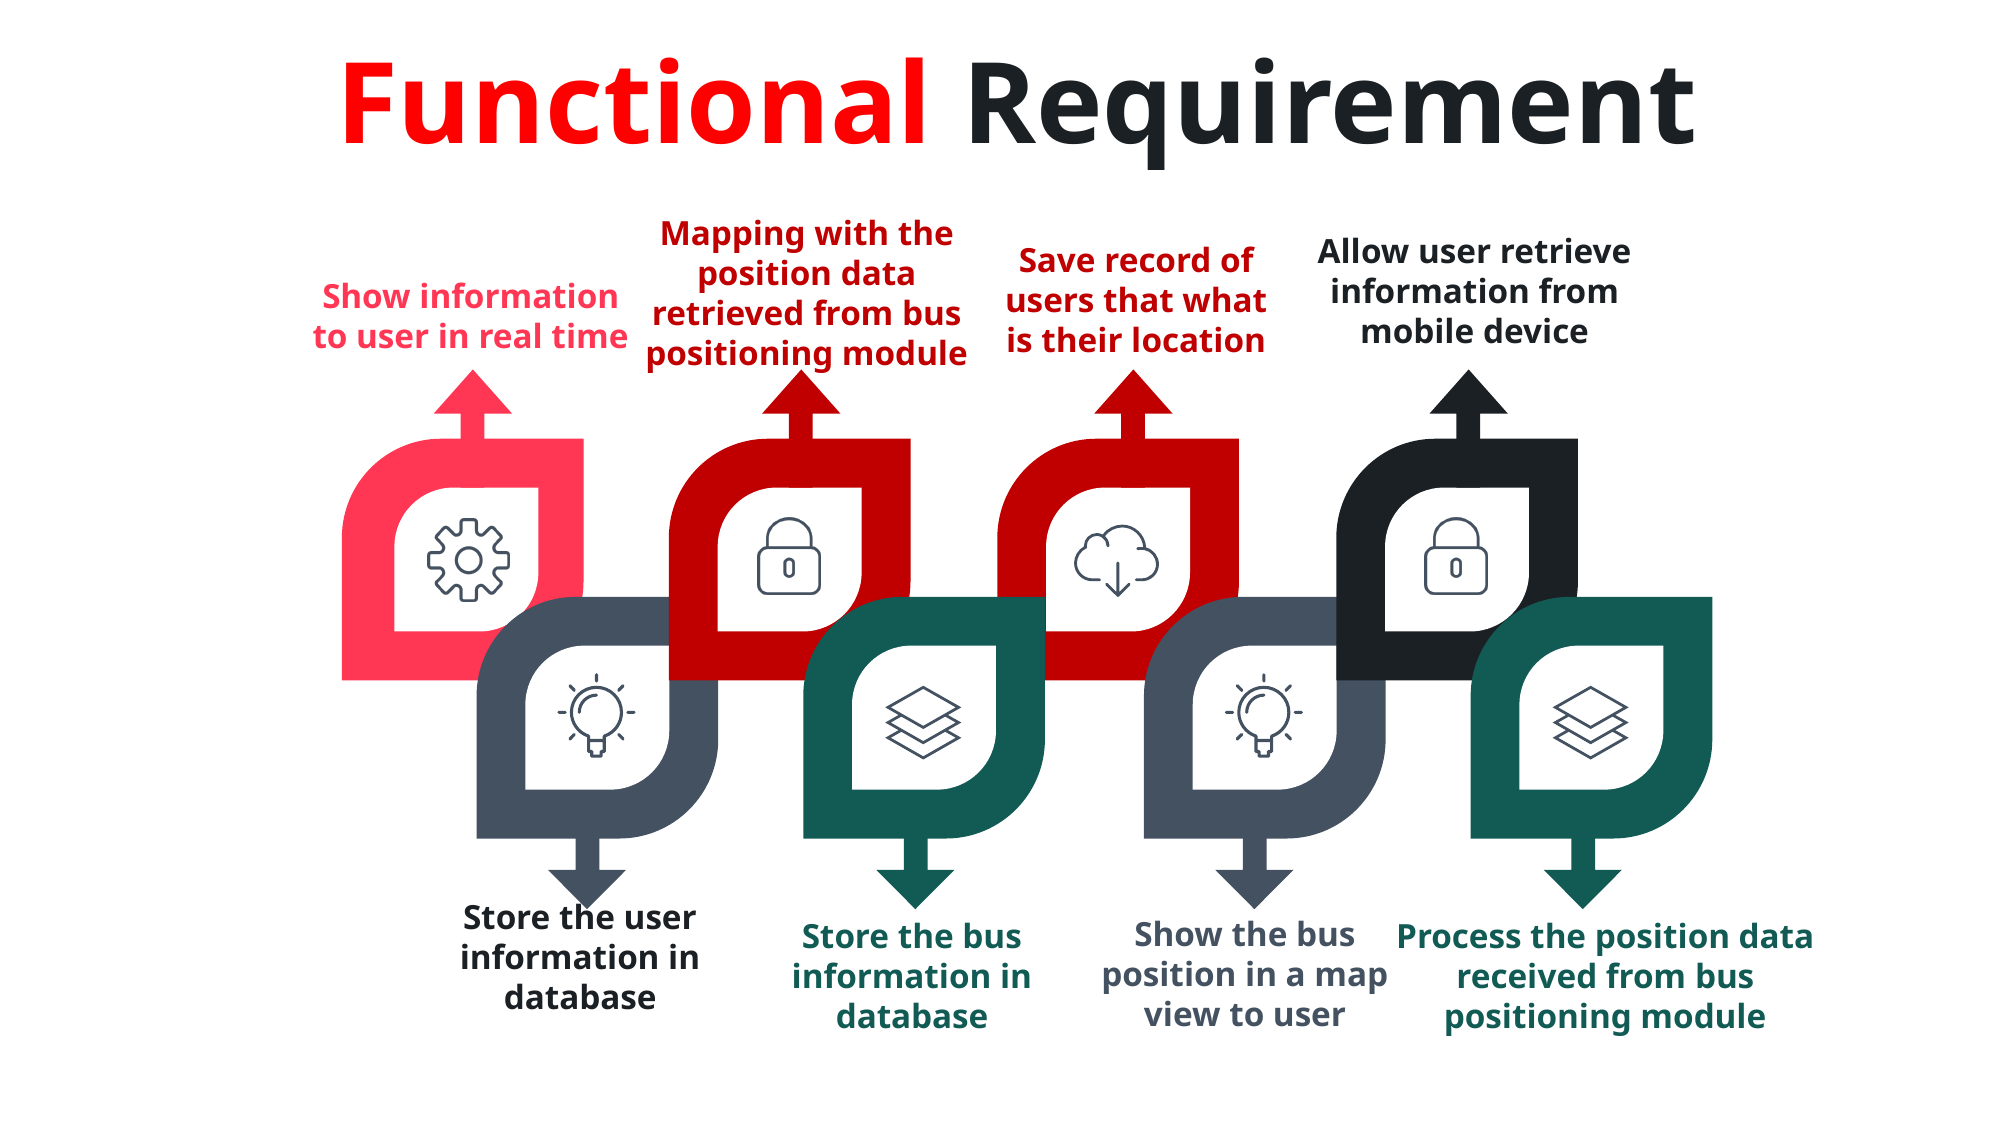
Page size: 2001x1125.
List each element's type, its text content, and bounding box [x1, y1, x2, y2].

text_box [788, 426, 813, 438]
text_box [630, 211, 984, 426]
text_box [1074, 524, 1159, 596]
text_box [1336, 438, 1575, 678]
text_box [876, 836, 955, 910]
picture [757, 517, 821, 595]
text_box Functional Requirement [213, 38, 1821, 187]
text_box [1358, 914, 1853, 1089]
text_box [1470, 596, 1710, 836]
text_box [341, 438, 581, 678]
text_box [433, 409, 513, 438]
text_box [1543, 836, 1622, 910]
text_box [547, 836, 627, 910]
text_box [476, 596, 715, 836]
picture [427, 518, 510, 602]
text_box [987, 237, 1285, 413]
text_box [803, 596, 1042, 836]
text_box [557, 673, 635, 757]
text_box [997, 438, 1236, 678]
picture [1424, 517, 1488, 595]
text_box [398, 915, 751, 1050]
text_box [1143, 596, 1383, 836]
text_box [1289, 229, 1661, 404]
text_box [668, 438, 908, 678]
text_box [1094, 413, 1173, 438]
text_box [1080, 912, 1410, 1087]
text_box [301, 274, 630, 409]
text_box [1224, 673, 1302, 757]
text_box [1429, 404, 1508, 438]
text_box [751, 914, 1073, 1101]
text_box [1215, 836, 1294, 910]
